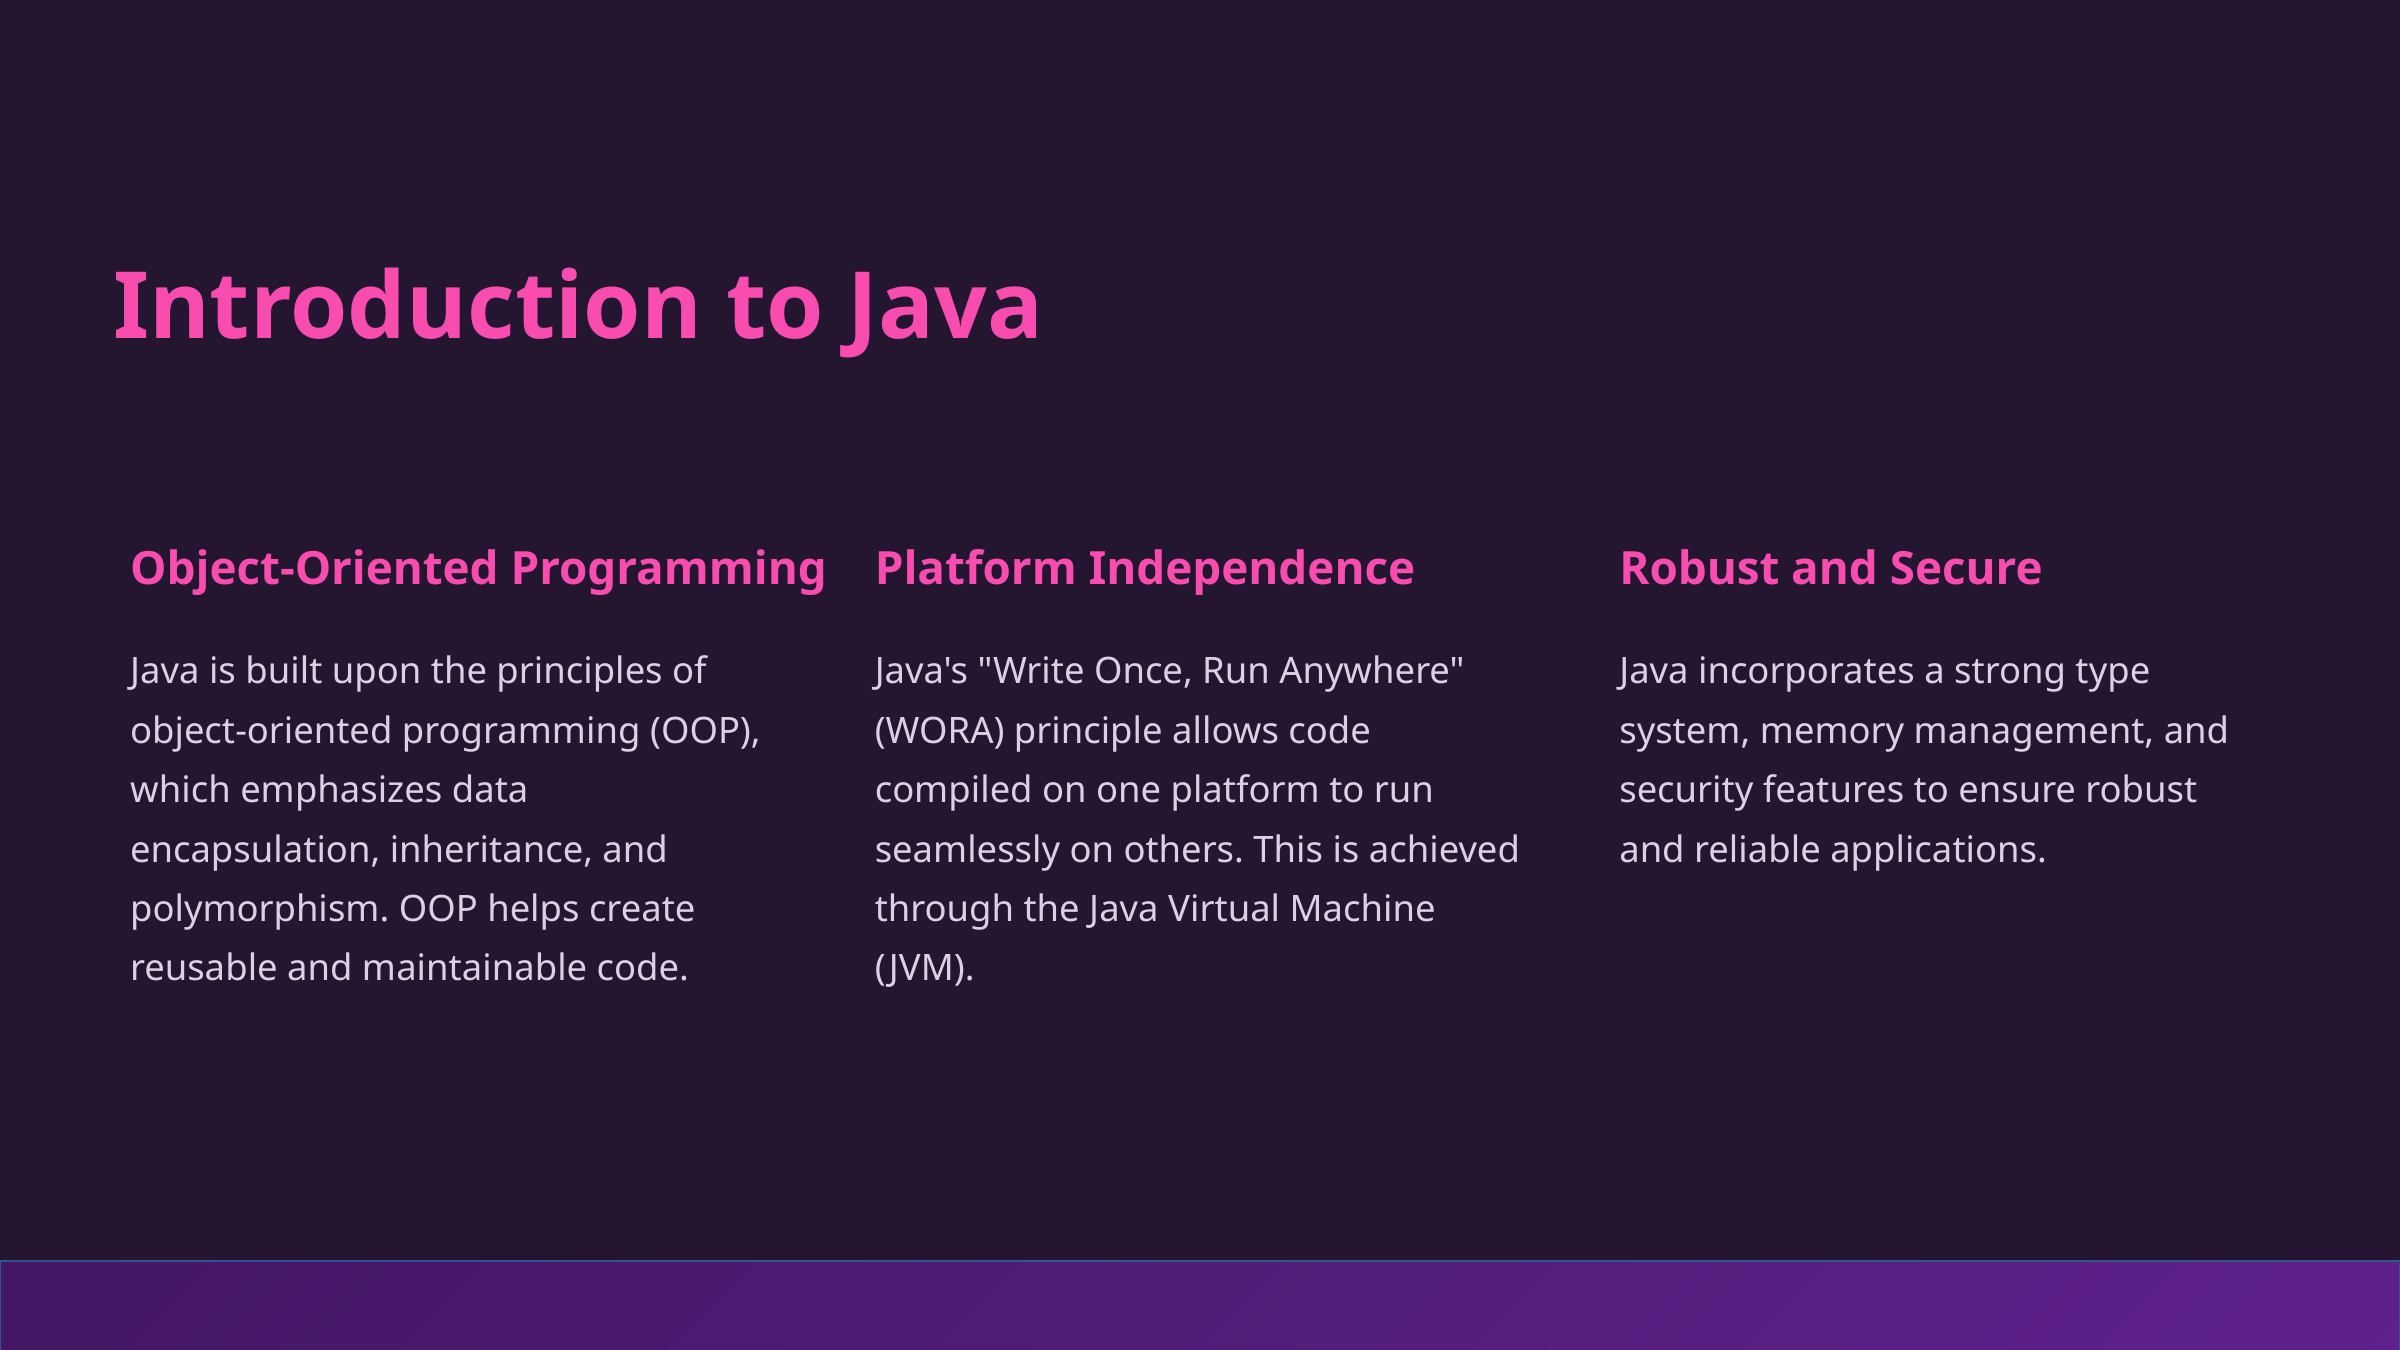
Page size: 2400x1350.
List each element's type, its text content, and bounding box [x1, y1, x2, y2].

text_box Robust and Secure [1619, 536, 2085, 595]
text_box Java is built upon the principles of object-oriented programming (OOP), which emphasizes data encapsulation, inheritance, and polymorphism. OOP helps create reusable and maintainable code. [130, 631, 783, 989]
text_box Introduction to Java [113, 241, 1054, 358]
text_box Java incorporates a strong type system, memory management, and security features to ensure robust and reliable applications. [1619, 631, 2272, 870]
text_box Java's "Write Once, Run Anywhere" (WORA) principle allows code compiled on one platform to run seamlessly on others. This is achieved through the Java Virtual Machine (JVM). [874, 631, 1528, 989]
text_box [0, 1260, 2400, 1350]
text_box Platform Independence [874, 536, 1363, 595]
text_box Object-Oriented Programming [130, 536, 758, 595]
